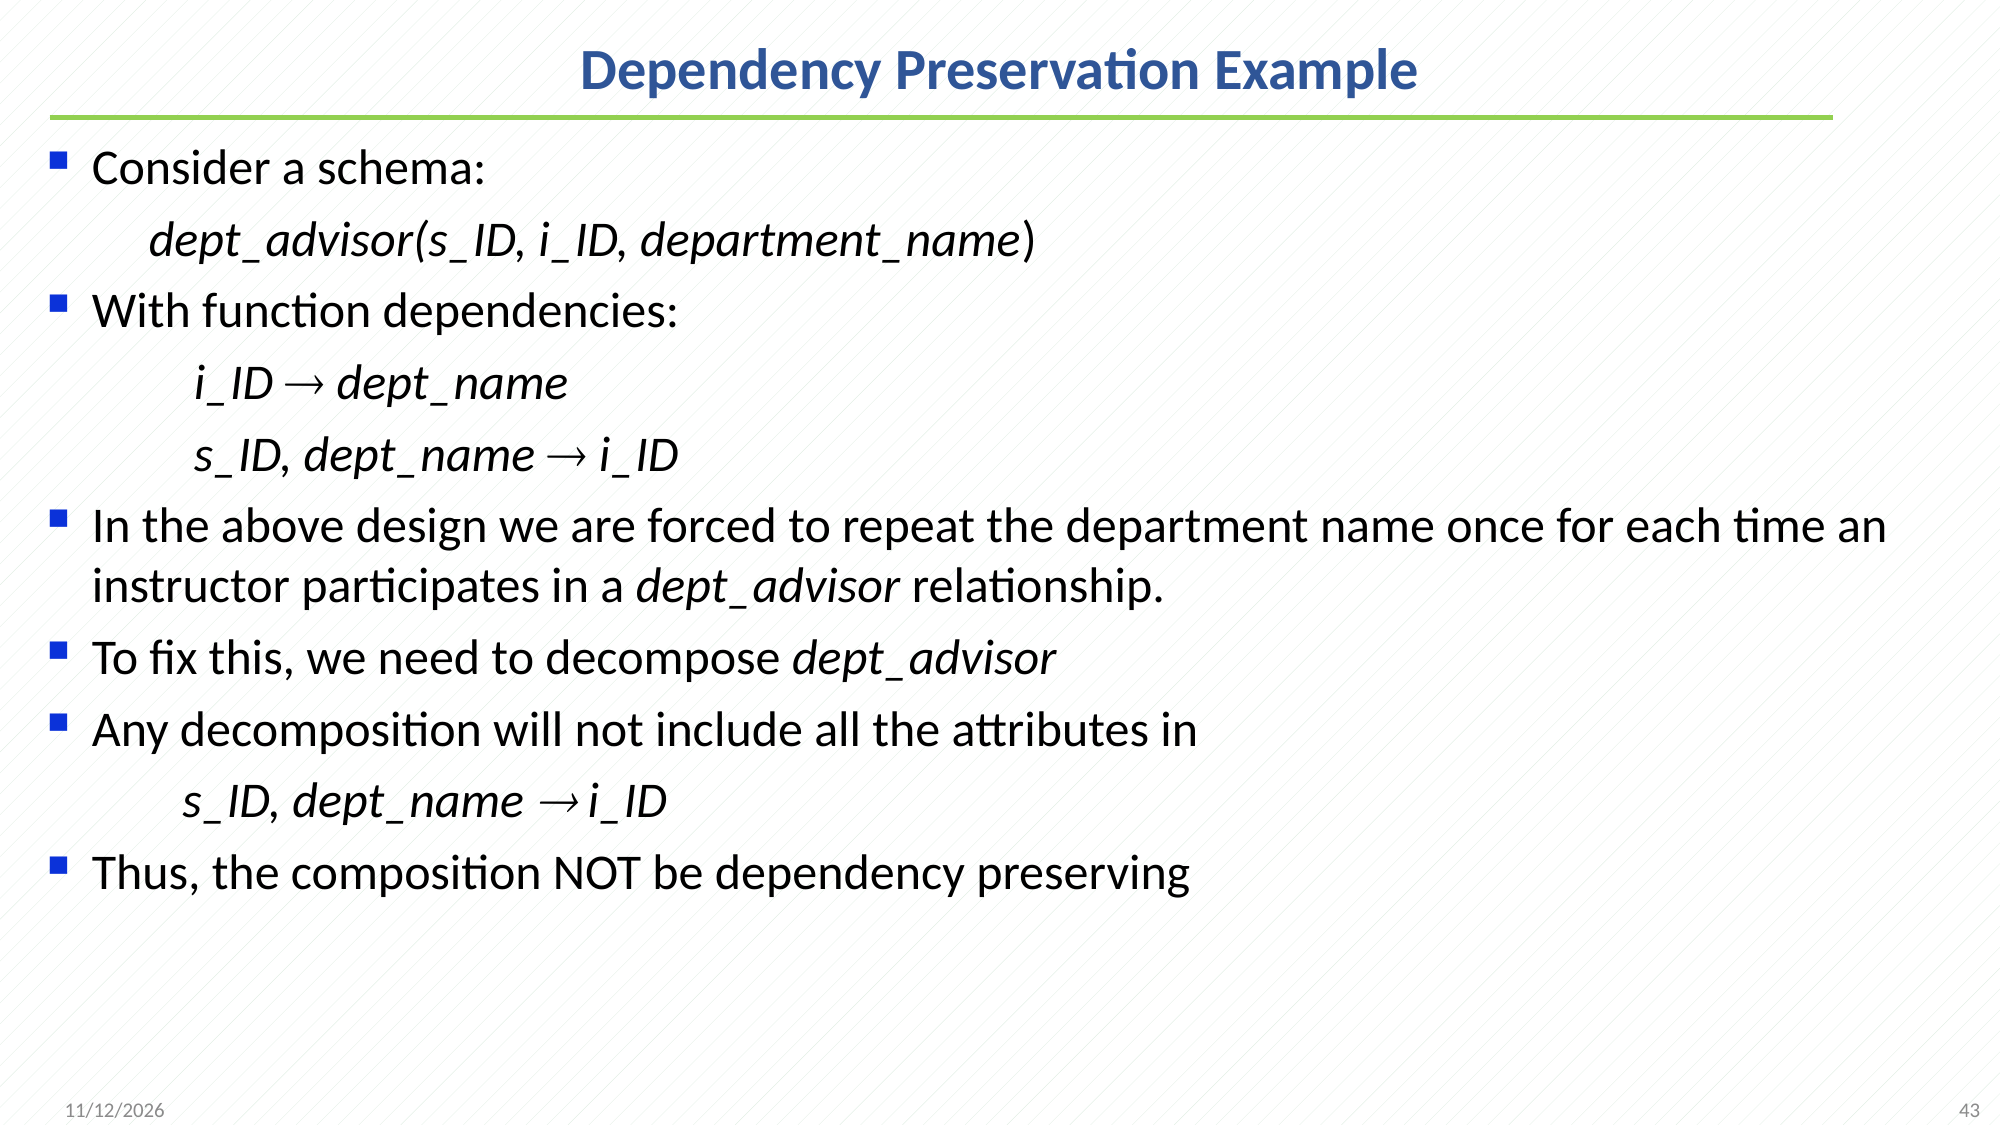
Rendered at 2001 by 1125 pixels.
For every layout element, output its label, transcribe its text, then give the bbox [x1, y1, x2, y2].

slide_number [49, 1079, 500, 1125]
list Consider a schema: dept_advisor(s_ID, i_ID, department_name) With function dependencies: i_ID  dept_name s_ID, dept_name  i_ID In the above design we are forced to repeat the department name once for each time an instructor participates in a dept_advisor relationship. To fix this, we need to decompose dept_advisor Any decomposition will not include all the attributes in s_ID, dept_name  i_ID Thus, the composition NOT be dependency preserving [32, 126, 1974, 1081]
slide_number 43 [1545, 1079, 1996, 1125]
title Dependency Preservation Example [50, 13, 1949, 126]
